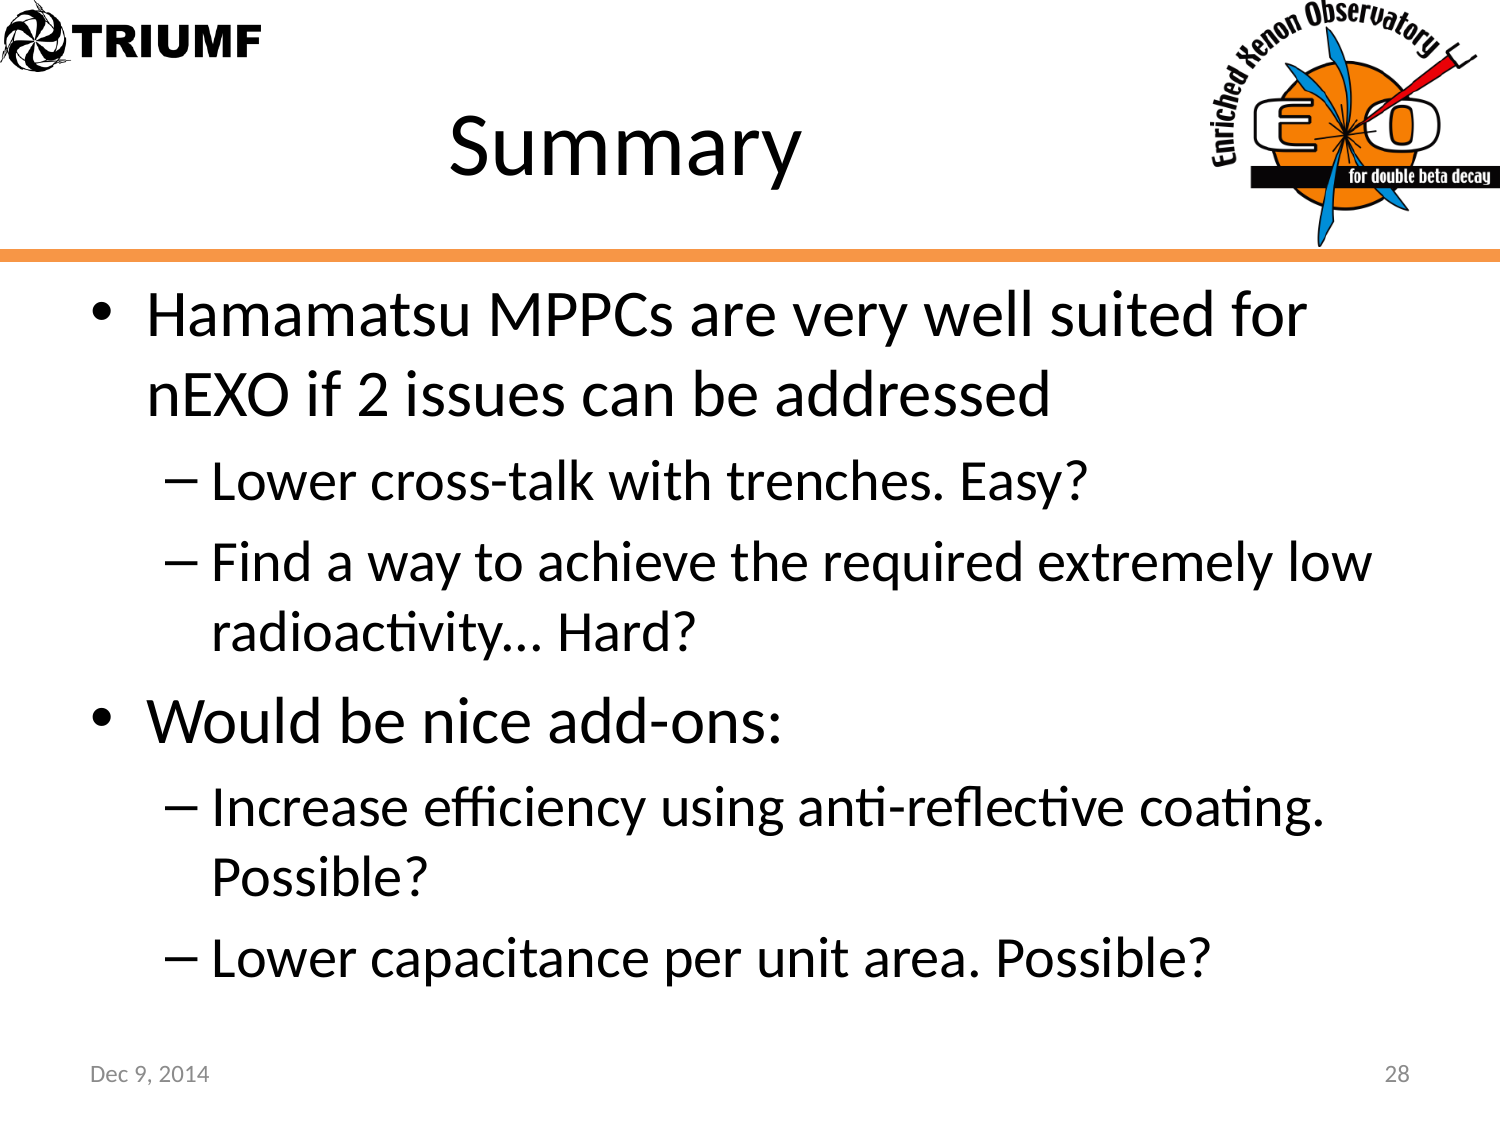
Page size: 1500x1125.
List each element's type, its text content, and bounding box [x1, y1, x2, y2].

picture [0, 0, 261, 72]
title Summary [41, 45, 1211, 233]
slide_number 28 [1074, 1042, 1425, 1103]
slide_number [75, 1042, 425, 1103]
list Hamamatsu MPPCs are very well suited for nEXO if 2 issues can be addressed Lower cross-talk with trenches. Easy? Find a way to achieve the required extremely low radioactivity... Hard? Would be nice add-ons: Increase efficiency using anti-reflective coating. Possible? Lower capacitance per unit area. Possible? [75, 262, 1425, 1005]
picture [1210, 0, 1500, 247]
